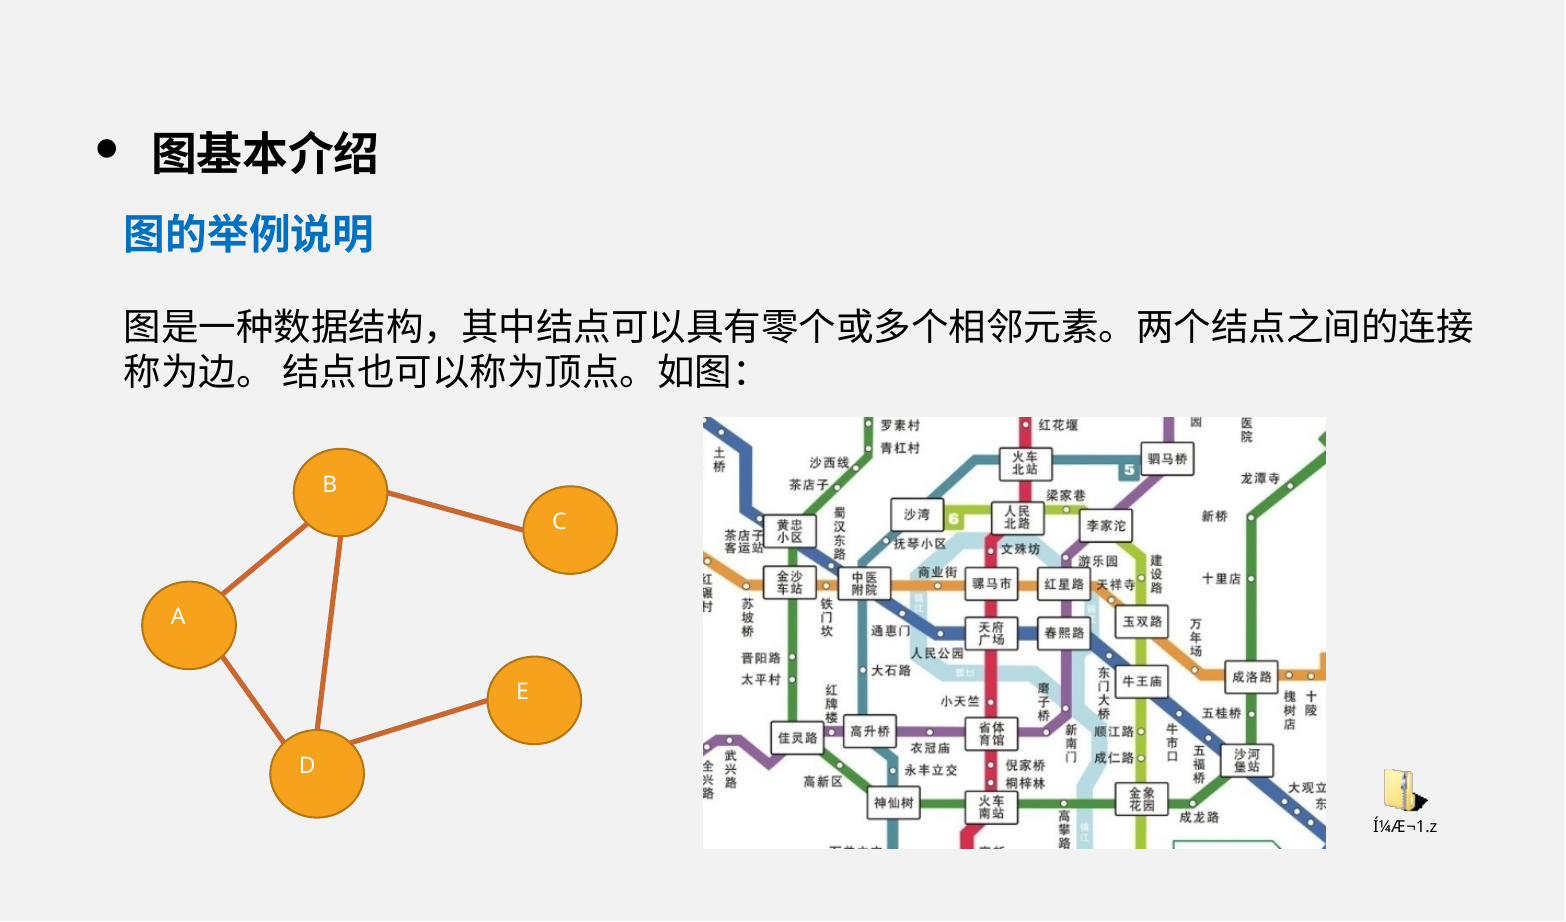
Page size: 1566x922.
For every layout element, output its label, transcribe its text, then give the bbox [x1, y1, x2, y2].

text_box E [486, 655, 583, 746]
picture [703, 417, 1326, 849]
text_box B [292, 447, 389, 538]
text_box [350, 700, 488, 743]
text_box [222, 656, 285, 743]
text_box A [141, 580, 237, 671]
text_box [317, 536, 341, 731]
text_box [387, 492, 524, 531]
text_box D [269, 729, 366, 819]
text_box 图的举例说明 图是一种数据结构，其中结点可以具有零个或多个相邻元素。两个结点之间的连接称为边。 结点也可以称为顶点。如图： [109, 200, 1492, 721]
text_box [1361, 769, 1450, 846]
text_box 图基本介绍 [79, 123, 1325, 188]
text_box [222, 523, 308, 595]
text_box C [522, 485, 619, 575]
